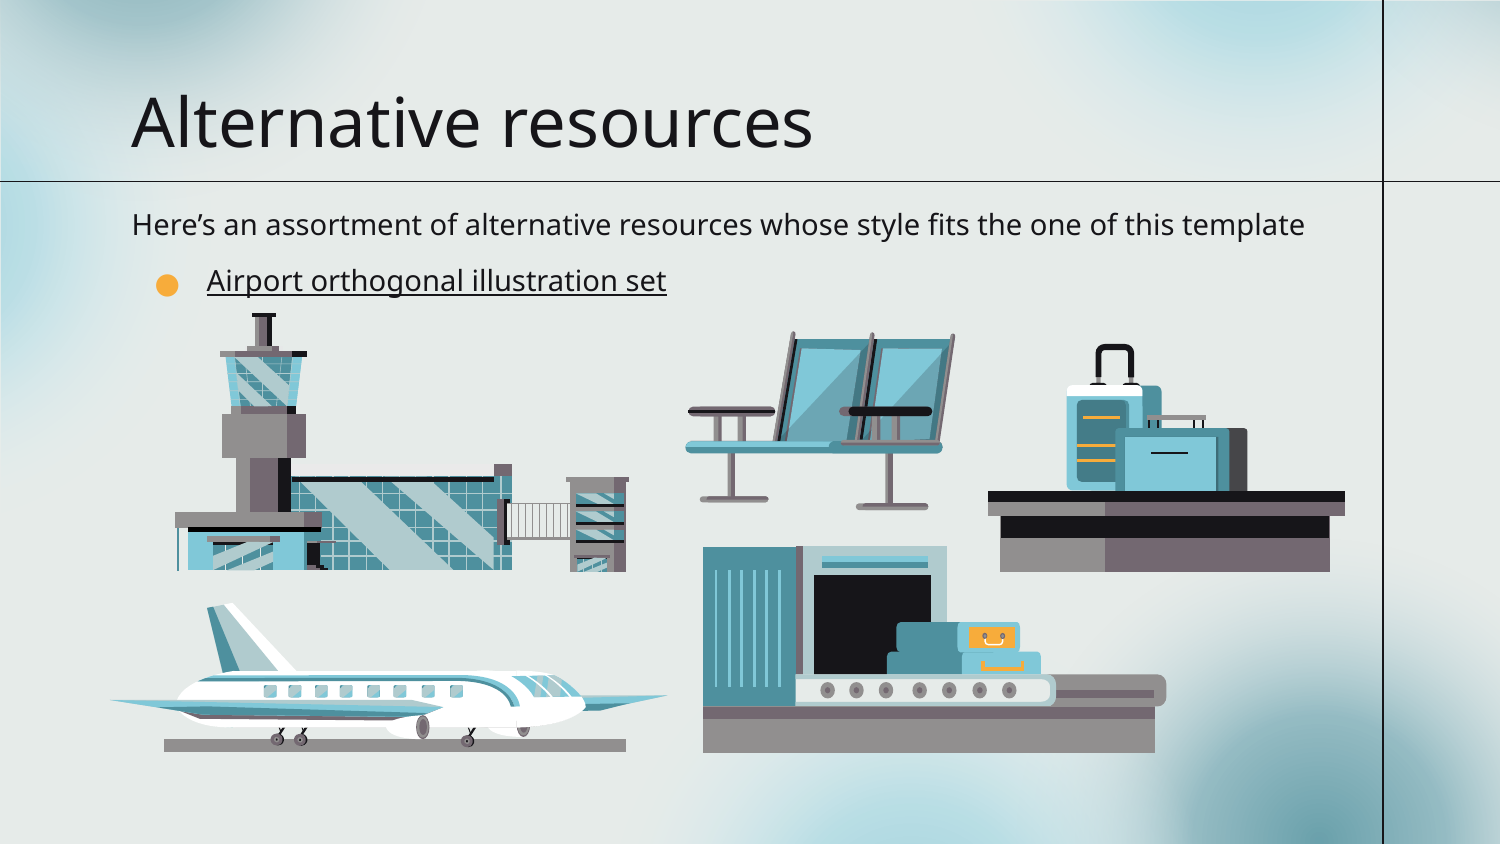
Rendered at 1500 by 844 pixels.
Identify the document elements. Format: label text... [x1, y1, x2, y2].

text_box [702, 545, 1167, 754]
title Alternative resources [116, 72, 1384, 167]
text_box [987, 343, 1346, 573]
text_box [109, 602, 668, 753]
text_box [174, 313, 630, 573]
text_box Here’s an assortment of alternative resources whose style fits the one of this template Airport orthogonal illustration set [116, 191, 1384, 308]
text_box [685, 331, 956, 511]
